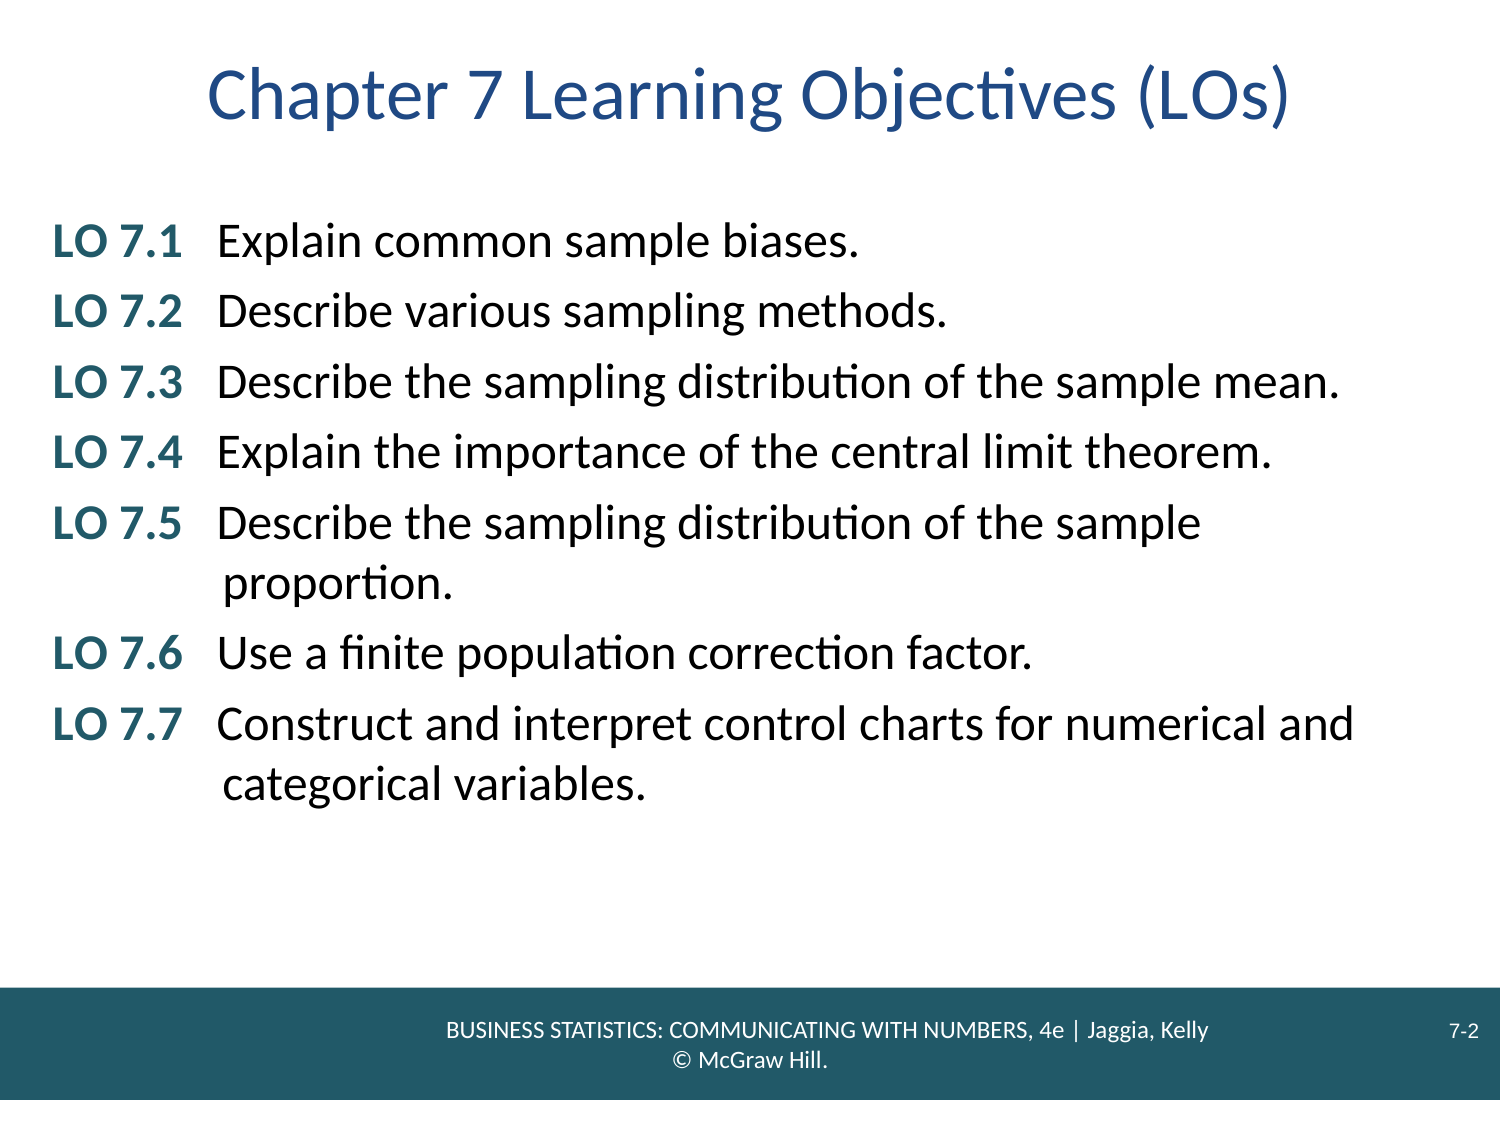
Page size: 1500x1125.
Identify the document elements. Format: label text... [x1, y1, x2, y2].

title Chapter 7 Learning Objectives (L Os) [52, 13, 1448, 167]
list L O 7.1 Explain common sample biases. L O 7.2 Describe various sampling methods. L O 7.3 Describe the sampling distribution of the sample mean. L O 7.4 Explain the importance of the central limit theorem. L O 7.5 Describe the sampling distribution of the sample proportion. L O 7.6 Use a finite population correction factor. L O 7.7 Construct and interpret control charts for numerical and categorical variables. [37, 200, 1425, 892]
